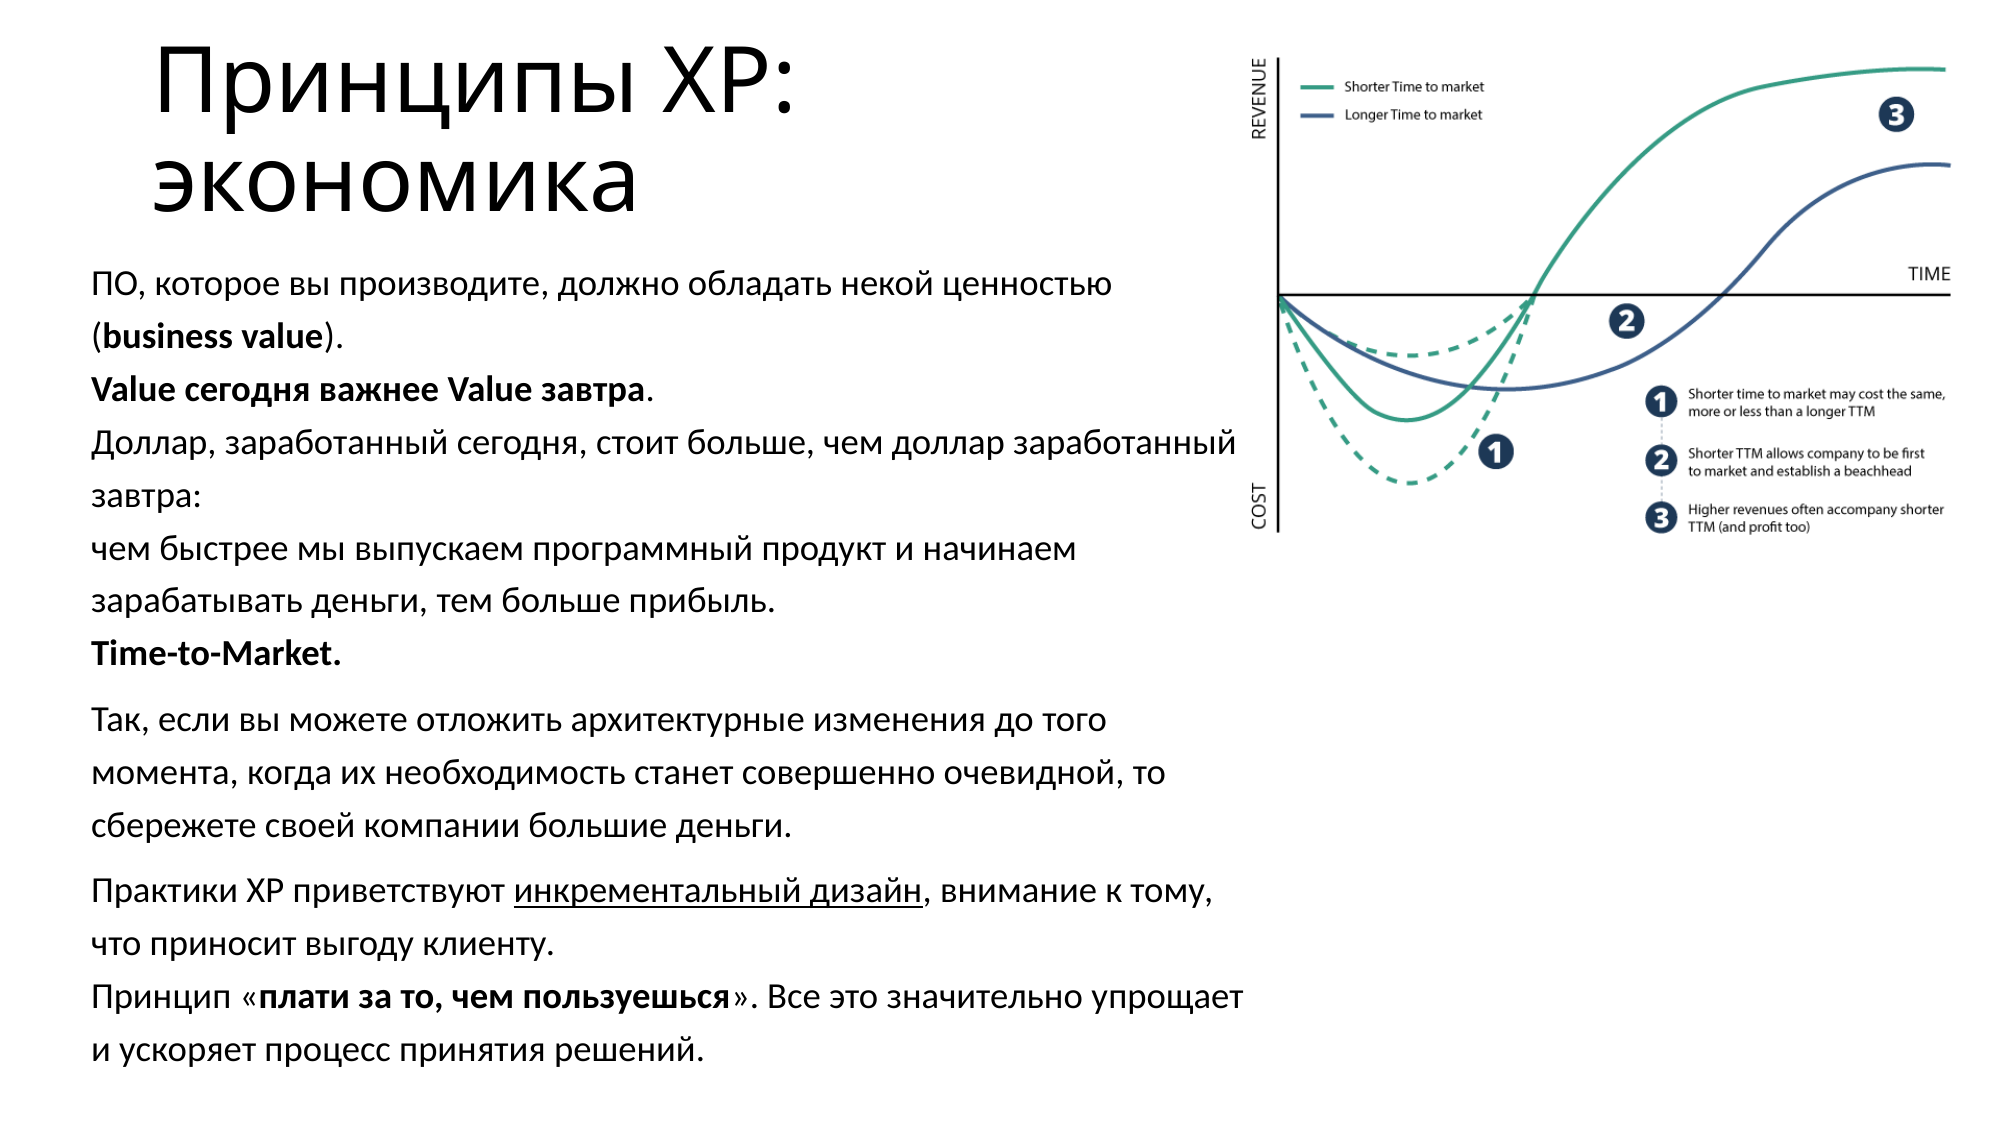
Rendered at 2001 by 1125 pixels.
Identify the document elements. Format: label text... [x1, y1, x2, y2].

picture [1227, 31, 1961, 563]
list ПО, которое вы производите, должно обладать некой ценностью (business value). Value сегодня важнее Value завтра. Доллар, заработанный сегодня, стоит больше, чем доллар заработанный завтра: чем быстрее мы выпускаем программный продукт и начинаем зарабатывать деньги, тем больше прибыль. Time-to-Market. Так, если вы можете отложить архитектурные изменения до того момента, когда их необходимость станет совершенно очевидной, то сбережете своей компании большие деньги. Практики ХР приветствуют инкрементальный дизайн, внимание к тому, что приносит выгоду клиенту. Принцип «плати за то, чем пользуешься». Все это значительно упрощает и ускоряет процесс принятия решений. [76, 242, 1279, 1084]
title Принципы XP: экономика [137, 59, 1227, 205]
